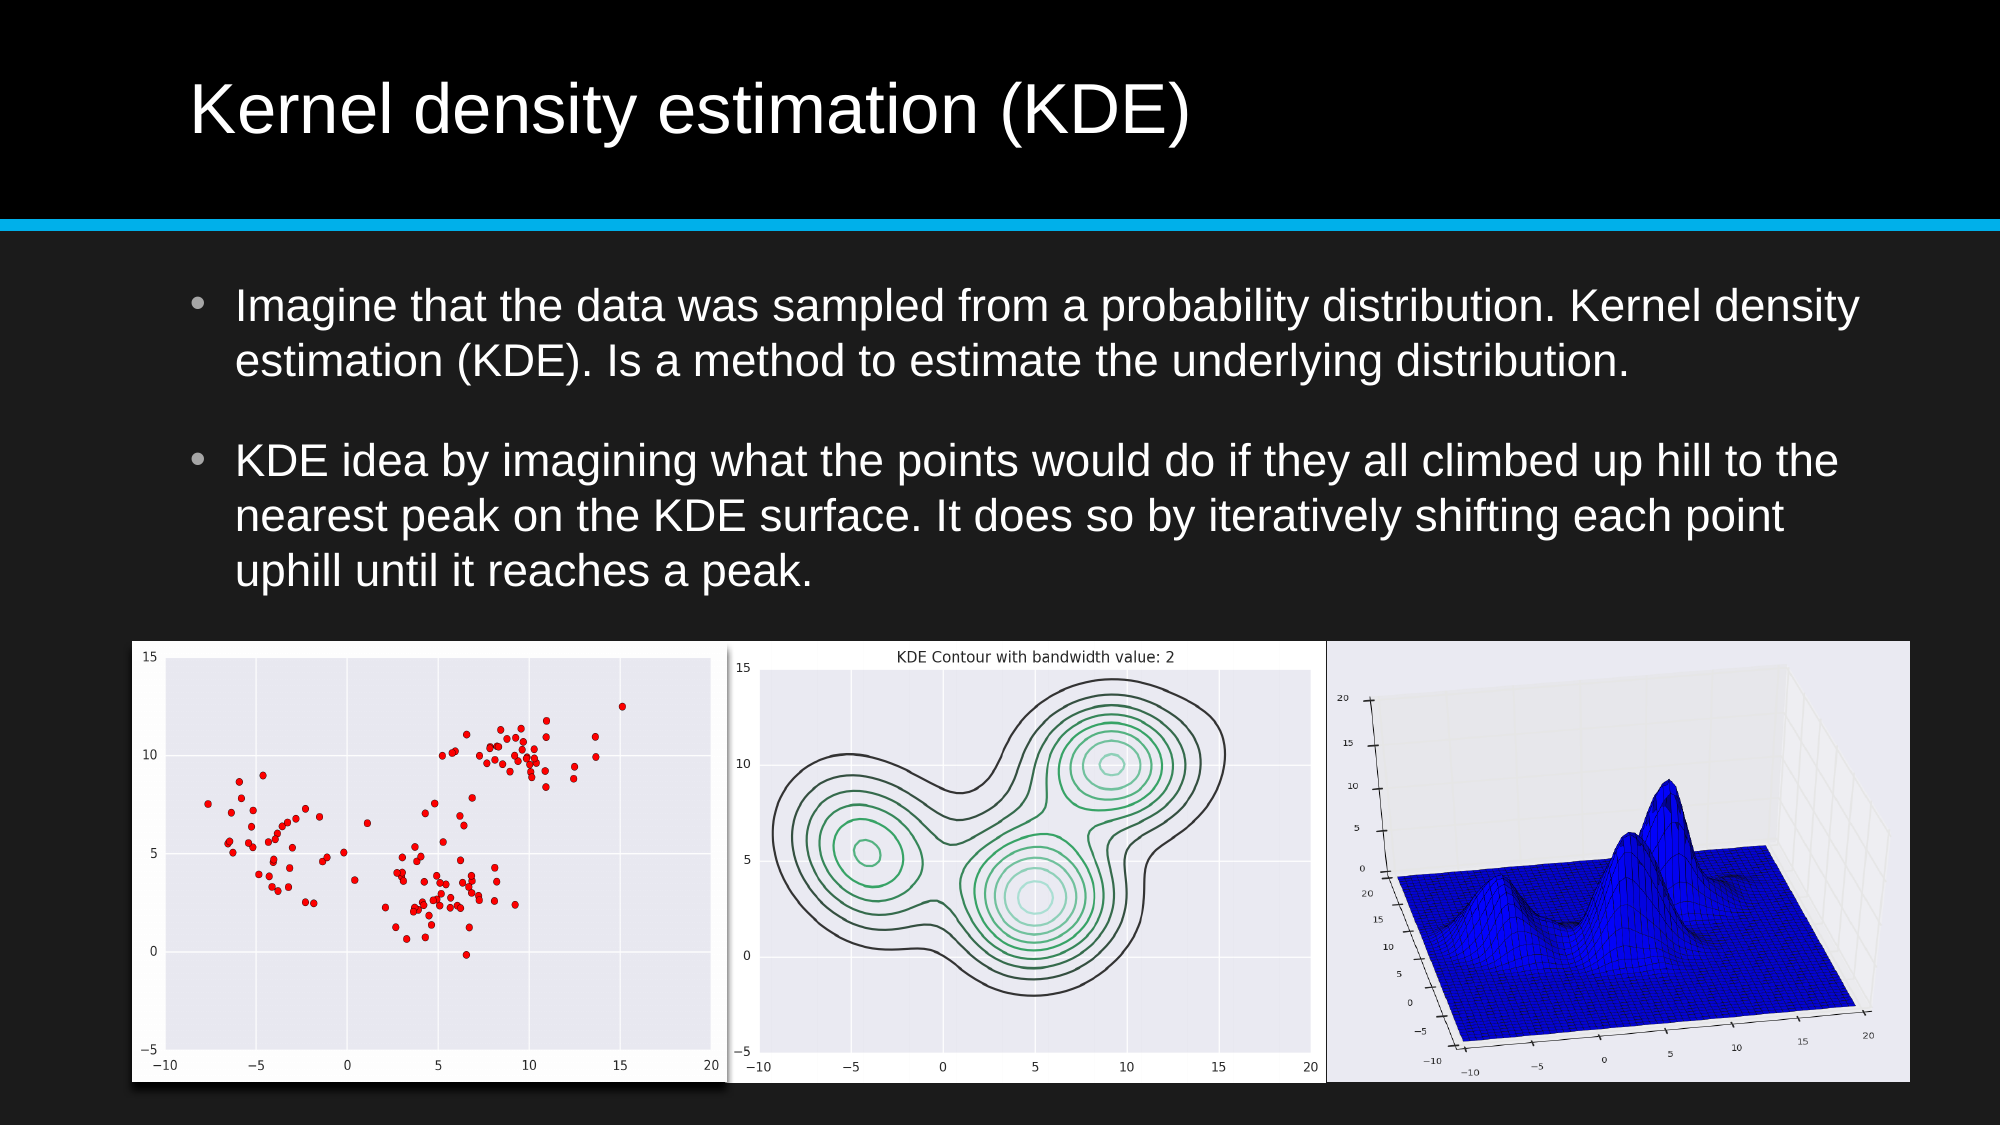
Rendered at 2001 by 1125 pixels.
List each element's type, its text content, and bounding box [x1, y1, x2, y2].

picture [1327, 641, 1910, 1082]
title Kernel density estimation (KDE) [174, 20, 1825, 201]
list Imagine that the data was sampled from a probability distribution. Kernel density estimation (KDE). Is a method to estimate the underlying distribution. KDE idea by imagining what the points would do if they all climbed up hill to the nearest peak on the KDE surface. It does so by iteratively shifting each point uphill until it reaches a peak. [174, 267, 1918, 614]
picture [132, 641, 1326, 1083]
